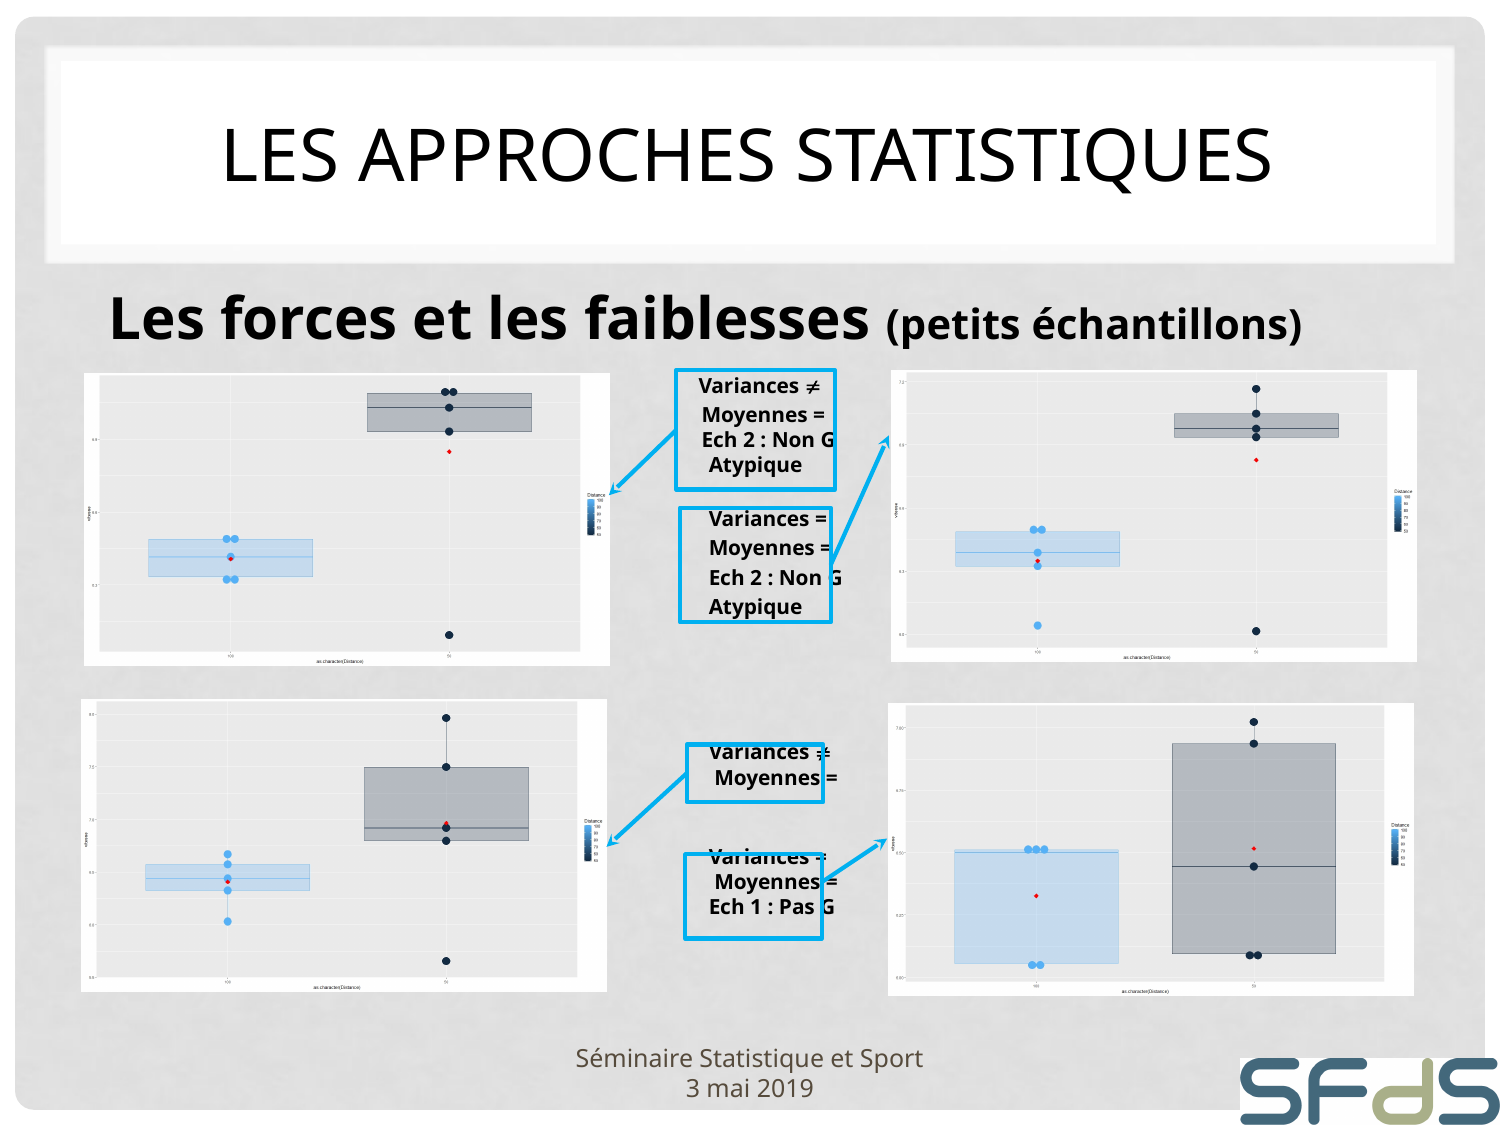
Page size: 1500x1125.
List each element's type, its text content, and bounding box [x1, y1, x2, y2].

title Les approches statistiques [69, 66, 1425, 238]
list Les forces et les faiblesses (petits échantillons) Variances  Moyennes = Ech 2 : Non G Atypique Variances = Moyennes = Ech 2 : Non G Atypique Variances  Moyennes = Variances = Moyennes = Ech 1 : Pas G [75, 274, 1439, 992]
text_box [820, 838, 888, 883]
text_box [830, 435, 889, 566]
text_box [685, 742, 825, 804]
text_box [608, 429, 677, 496]
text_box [606, 772, 687, 847]
text_box [674, 368, 837, 492]
text_box [683, 852, 824, 941]
text_box [678, 506, 833, 624]
picture [15, 16, 1500, 1125]
footer Séminaire Statistique et Sport 3 mai 2019 [512, 1042, 988, 1103]
